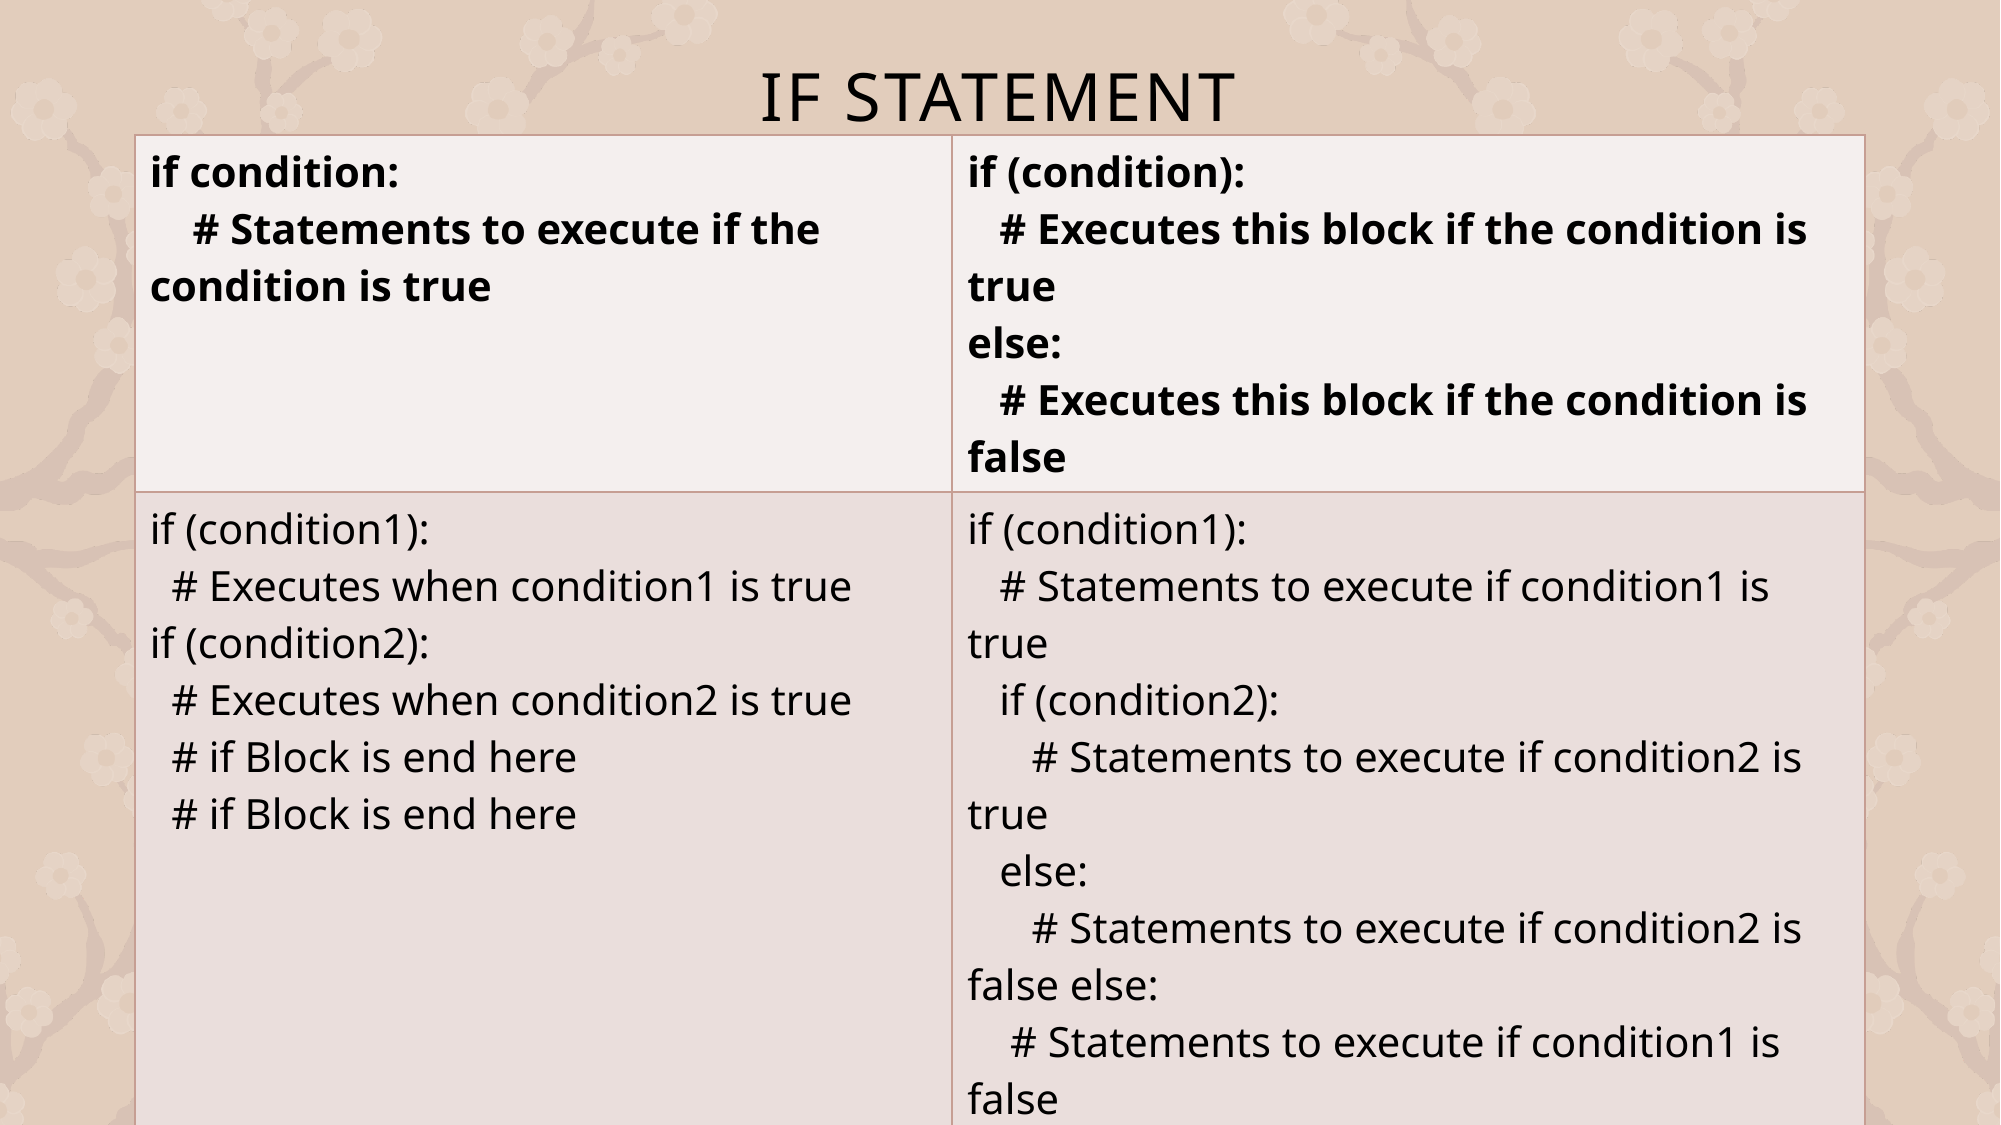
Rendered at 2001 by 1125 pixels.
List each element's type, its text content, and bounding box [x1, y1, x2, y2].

table_cell if (condition1): # Executes when condition1 is true if (condition2): # Executes when condition2 is true # if Block is end here # if Block is end here [136, 493, 951, 1125]
table_cell if (condition1): # Statements to execute if condition1 is true if (condition2): # Statements to execute if condition2 is true else: # Statements to execute if condition2 is false else: # Statements to execute if condition1 is false [953, 493, 1864, 1125]
title If statement [142, 0, 1858, 134]
table_header if (condition): # Executes this block if the condition is true else: # Executes this block if the condition is false [953, 136, 1864, 491]
table_header if condition: # Statements to execute if the condition is true [136, 136, 951, 491]
